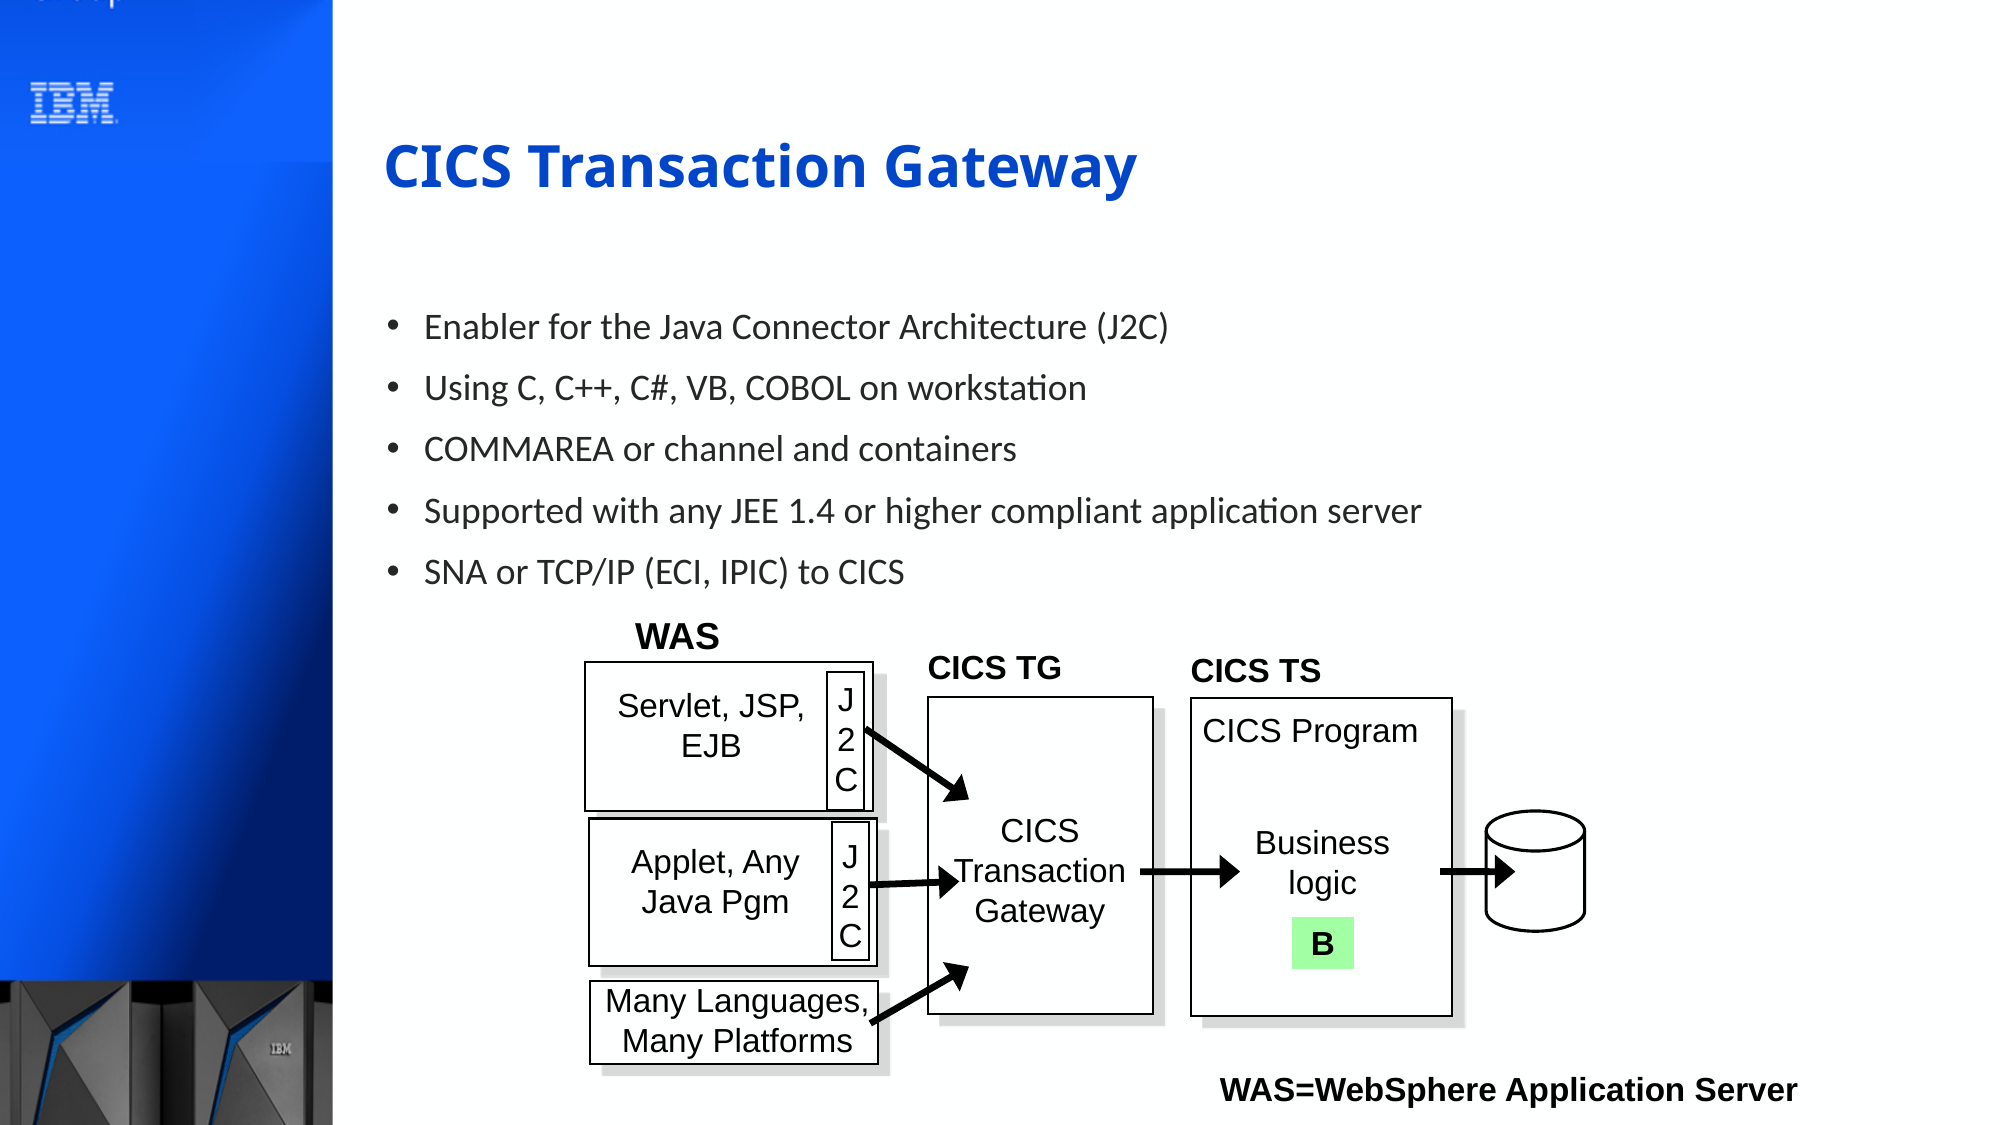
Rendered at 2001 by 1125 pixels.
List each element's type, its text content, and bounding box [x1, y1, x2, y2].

text_box [1290, 916, 1355, 970]
text_box Many Languages, Many Platforms [597, 979, 878, 1060]
text_box CICS TS [1190, 649, 1333, 690]
text_box [927, 696, 1154, 1015]
text_box CICS Program [1202, 709, 1429, 750]
list Enabler for the Java Connector Architecture (J2C) Using C, C++, C#, VB, COBOL on workstation COMMAREA or channel and containers Supported with any JEE 1.4 or higher compliant application server SNA or TCP/IP (ECI, IPIC) to CICS [371, 299, 1944, 990]
text_box [1486, 810, 1585, 932]
text_box Business logic [1240, 821, 1406, 902]
title CICS Transaction Gateway [368, 59, 1941, 278]
text_box [584, 662, 874, 812]
text_box [870, 963, 969, 1024]
text_box [589, 818, 878, 966]
text_box CICS TG [927, 646, 1070, 687]
text_box [869, 871, 960, 893]
text_box WAS [634, 612, 777, 658]
text_box [590, 980, 879, 1065]
text_box B [1310, 922, 1335, 963]
text_box [1440, 861, 1516, 882]
picture [0, 0, 333, 1125]
text_box [1190, 698, 1453, 1016]
text_box [952, 771, 1128, 991]
text_box [831, 822, 870, 960]
slide_number 105 [1493, 1035, 1944, 1096]
text_box [611, 677, 812, 776]
text_box [1140, 861, 1241, 882]
text_box [615, 833, 816, 932]
text_box [1215, 773, 1428, 993]
text_box WAS=WebSphere Application Server [1219, 1068, 1845, 1109]
text_box [826, 672, 864, 810]
text_box [865, 728, 969, 801]
